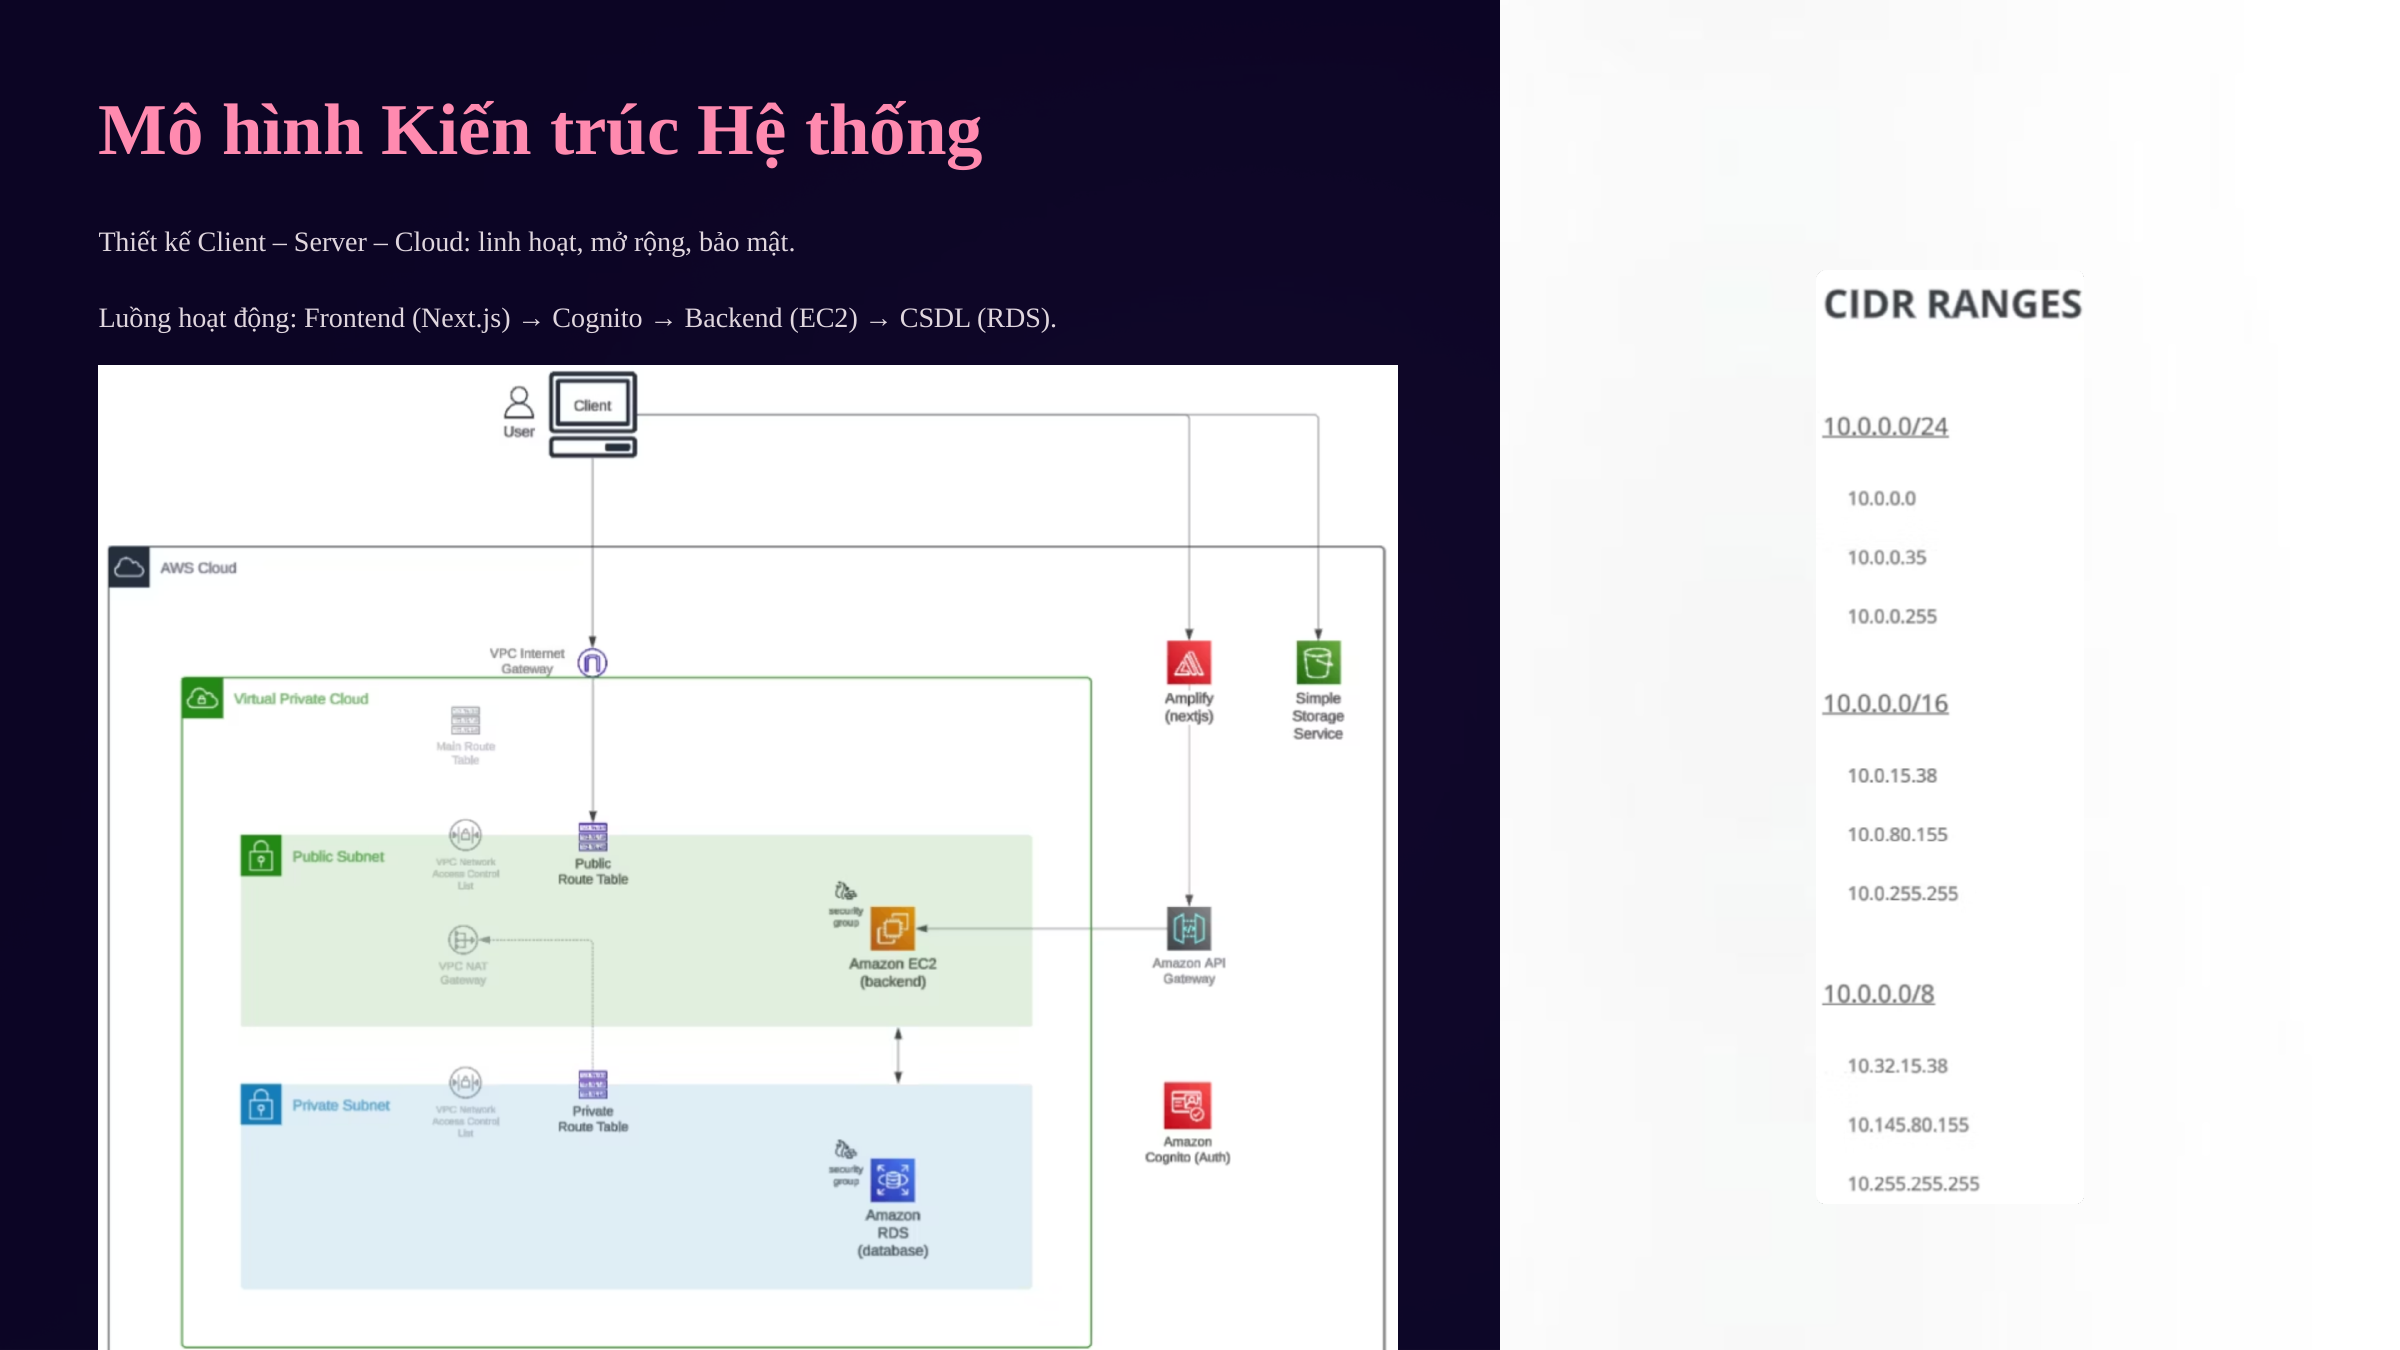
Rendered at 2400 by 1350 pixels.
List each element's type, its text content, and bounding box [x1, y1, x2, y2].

picture [1499, 0, 2400, 1350]
picture [98, 365, 1398, 1350]
text_box Thiết kế Client – Server – Cloud: linh hoạt, mở rộng, bảo mật. [98, 212, 1402, 258]
text_box Mô hình Kiến trúc Hệ thống [98, 77, 1040, 170]
text_box Luồng hoạt động: Frontend (Next.js) → Cognito → Backend (EC2) → CSDL (RDS). [98, 288, 1402, 334]
